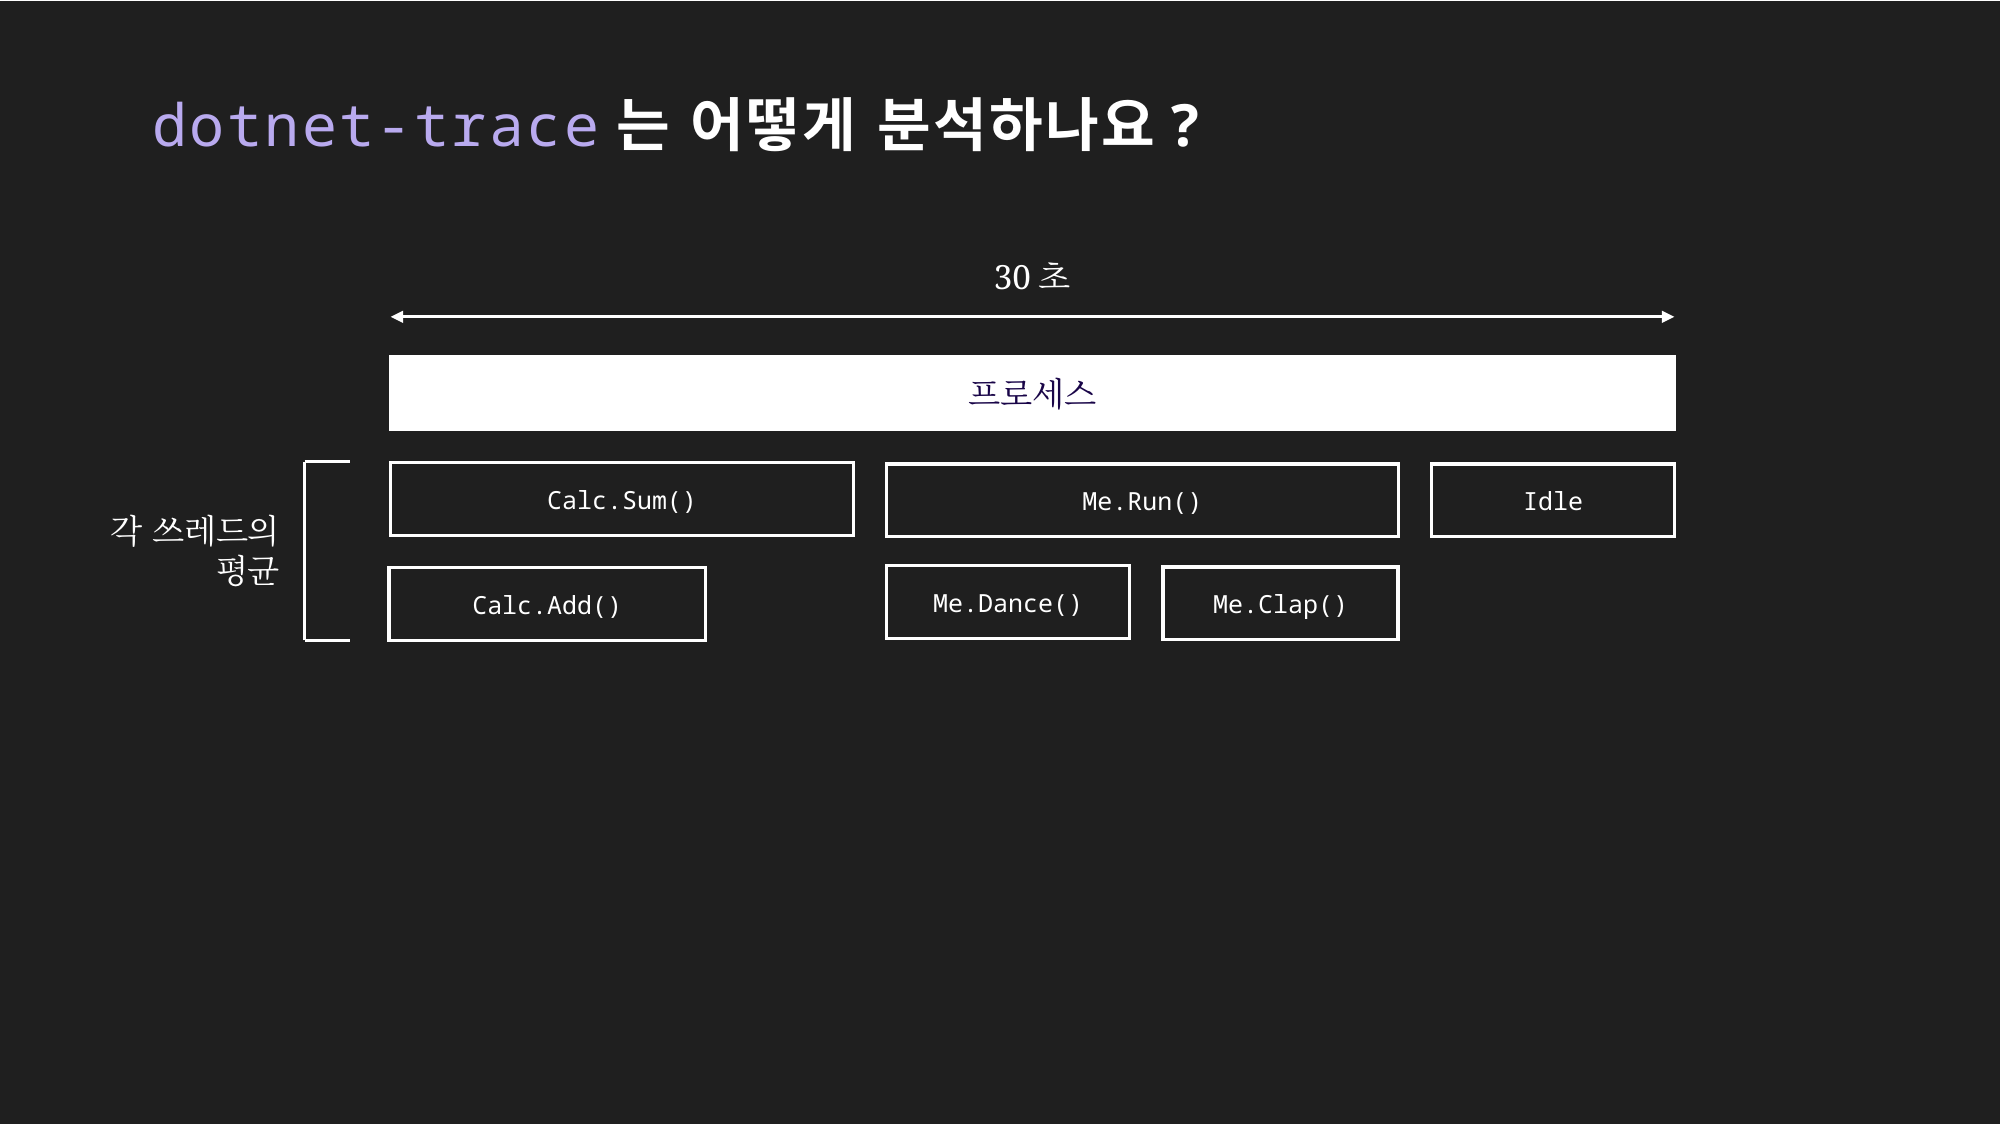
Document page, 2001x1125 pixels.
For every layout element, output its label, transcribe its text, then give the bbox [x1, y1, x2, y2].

text_box 각 쓰레드의 평균 [94, 503, 295, 598]
picture [0, 1, 2000, 1124]
text_box 30초 [979, 248, 1086, 304]
text_box Me.Clap() [1162, 566, 1399, 641]
text_box Me.Dance() [886, 565, 1130, 639]
title dotnet-trace는 어떻게 분석하나요? [137, 0, 1863, 255]
text_box Idle [1431, 463, 1675, 537]
text_box Me.Run() [886, 463, 1399, 537]
text_box Calc.Sum() [390, 462, 854, 536]
text_box Calc.Add() [388, 567, 706, 641]
text_box 프로세스 [390, 356, 1675, 430]
